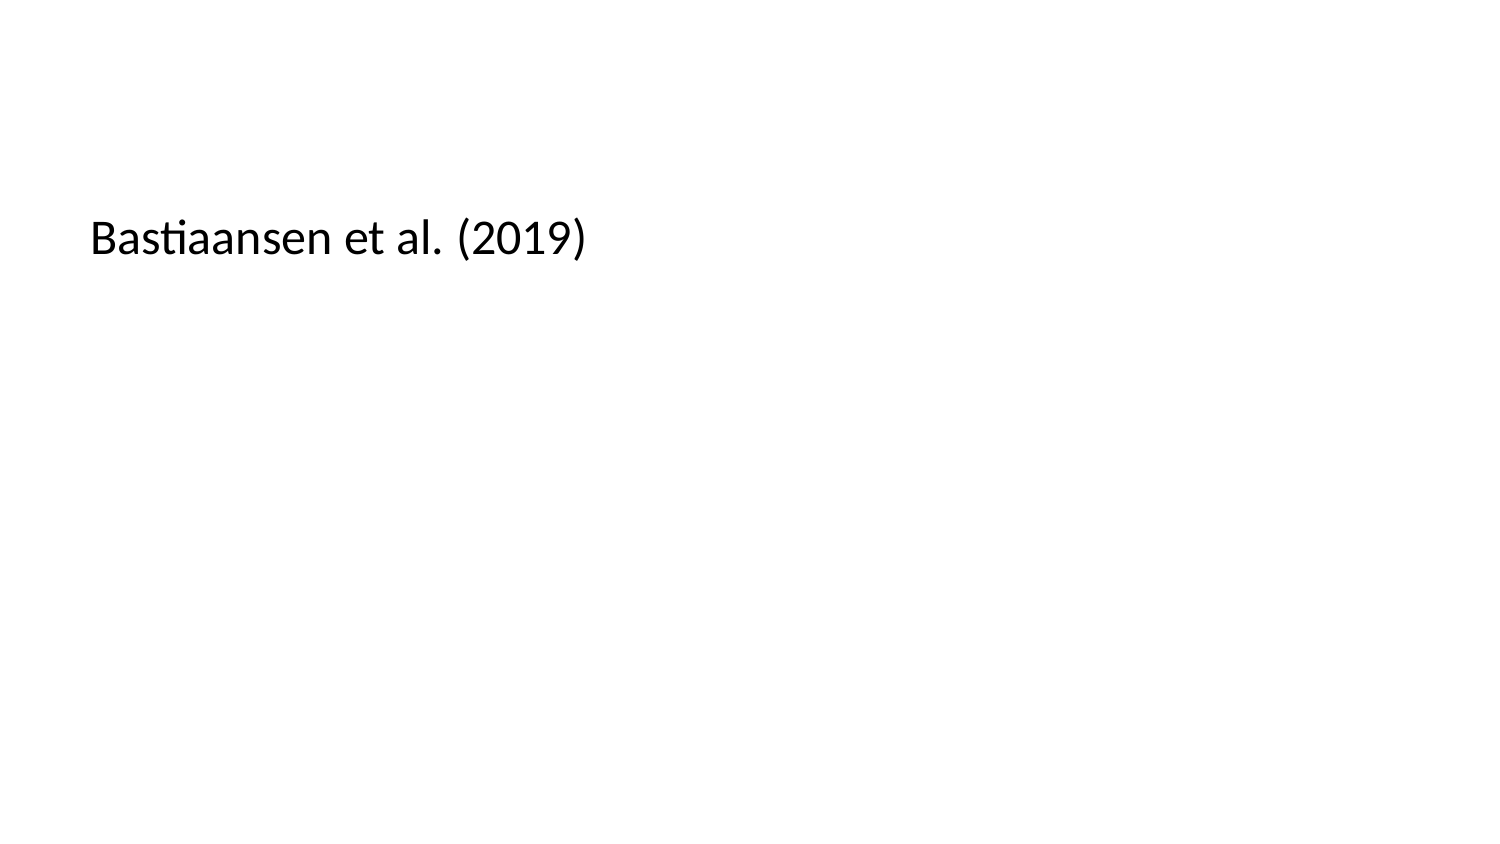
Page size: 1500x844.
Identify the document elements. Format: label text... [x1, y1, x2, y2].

list Bastiaansen et al. (2019) [75, 196, 1425, 754]
